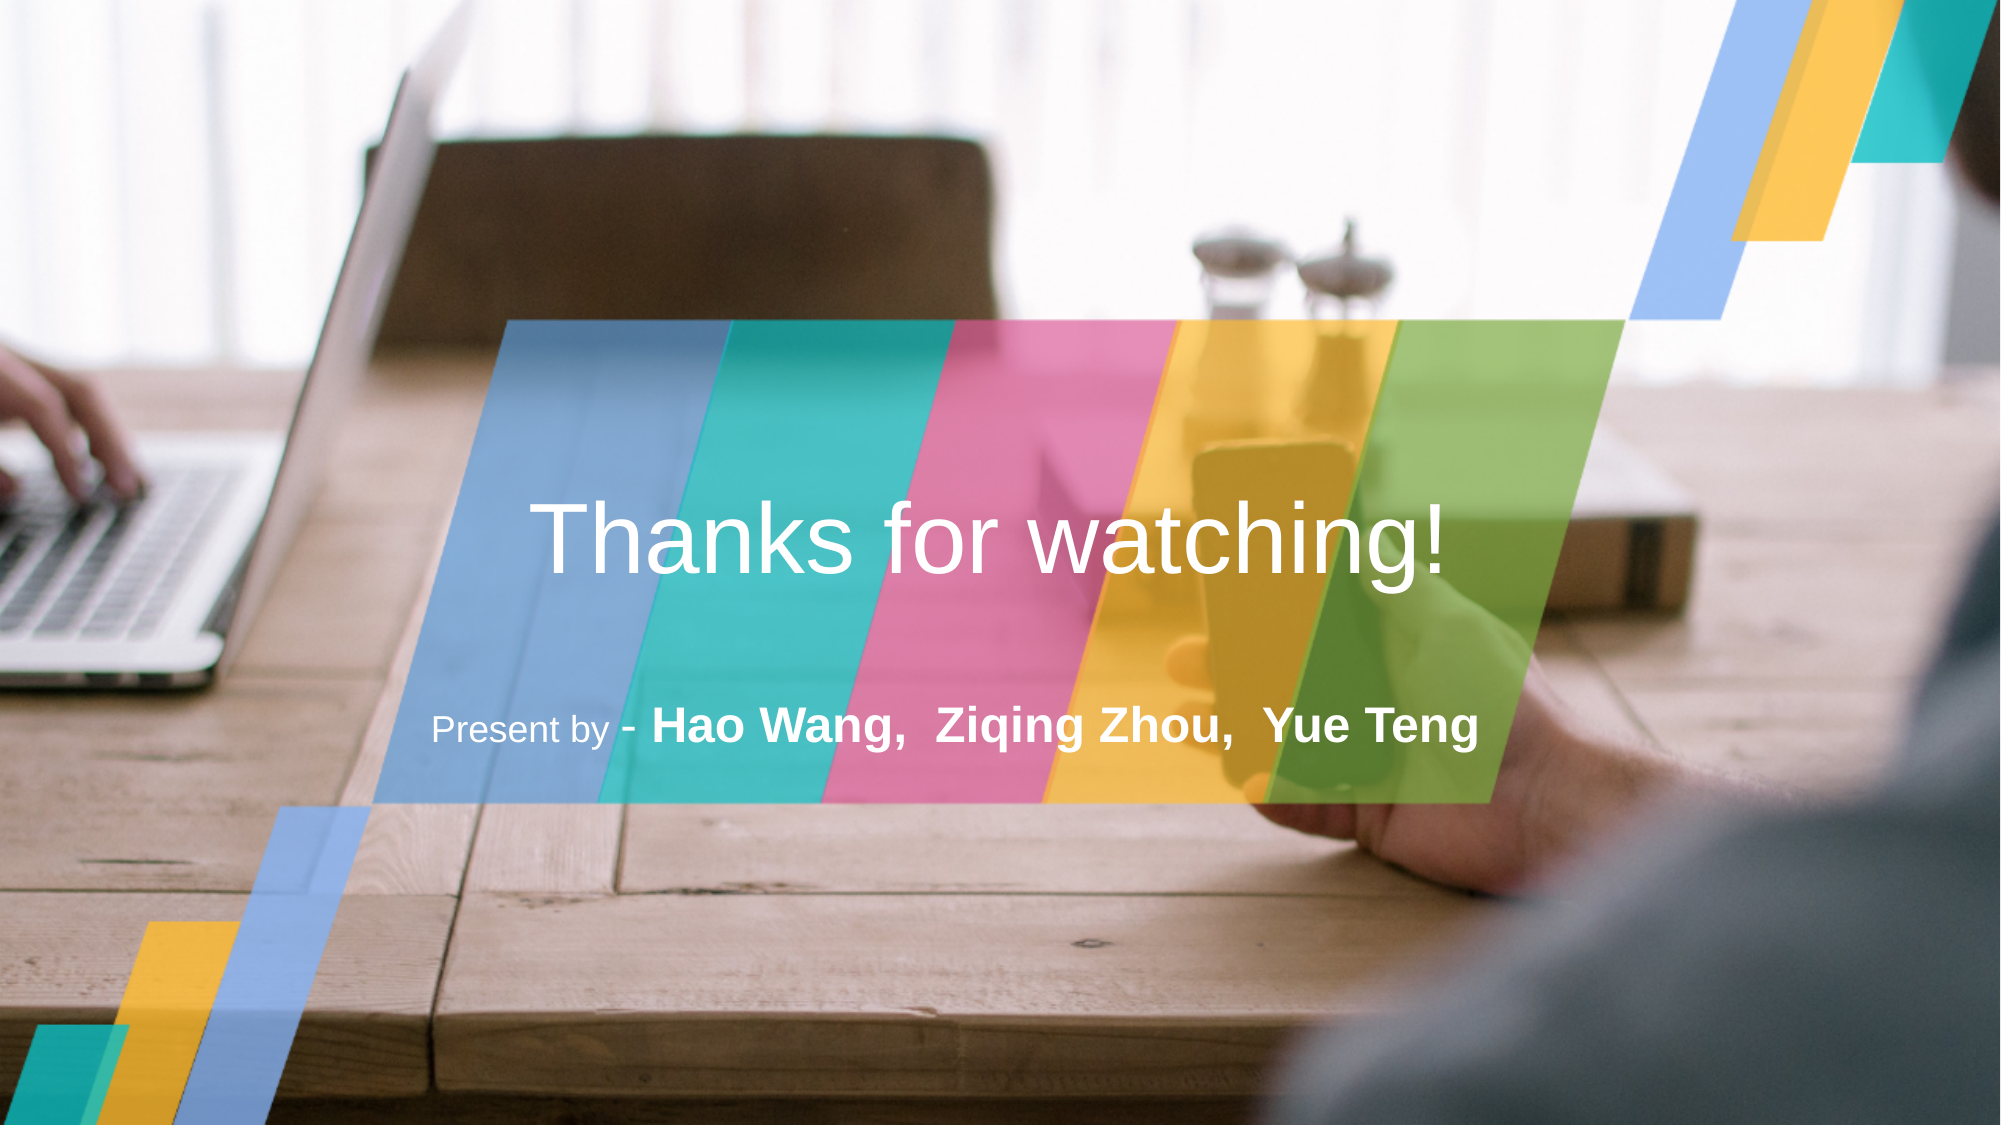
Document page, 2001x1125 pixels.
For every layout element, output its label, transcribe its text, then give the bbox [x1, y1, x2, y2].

title Thanks for watching! [513, 400, 1495, 603]
picture [0, 0, 2001, 1125]
text_box Present by - Hao Wang, Ziqing Zhou, Yue Teng [326, 667, 1585, 813]
